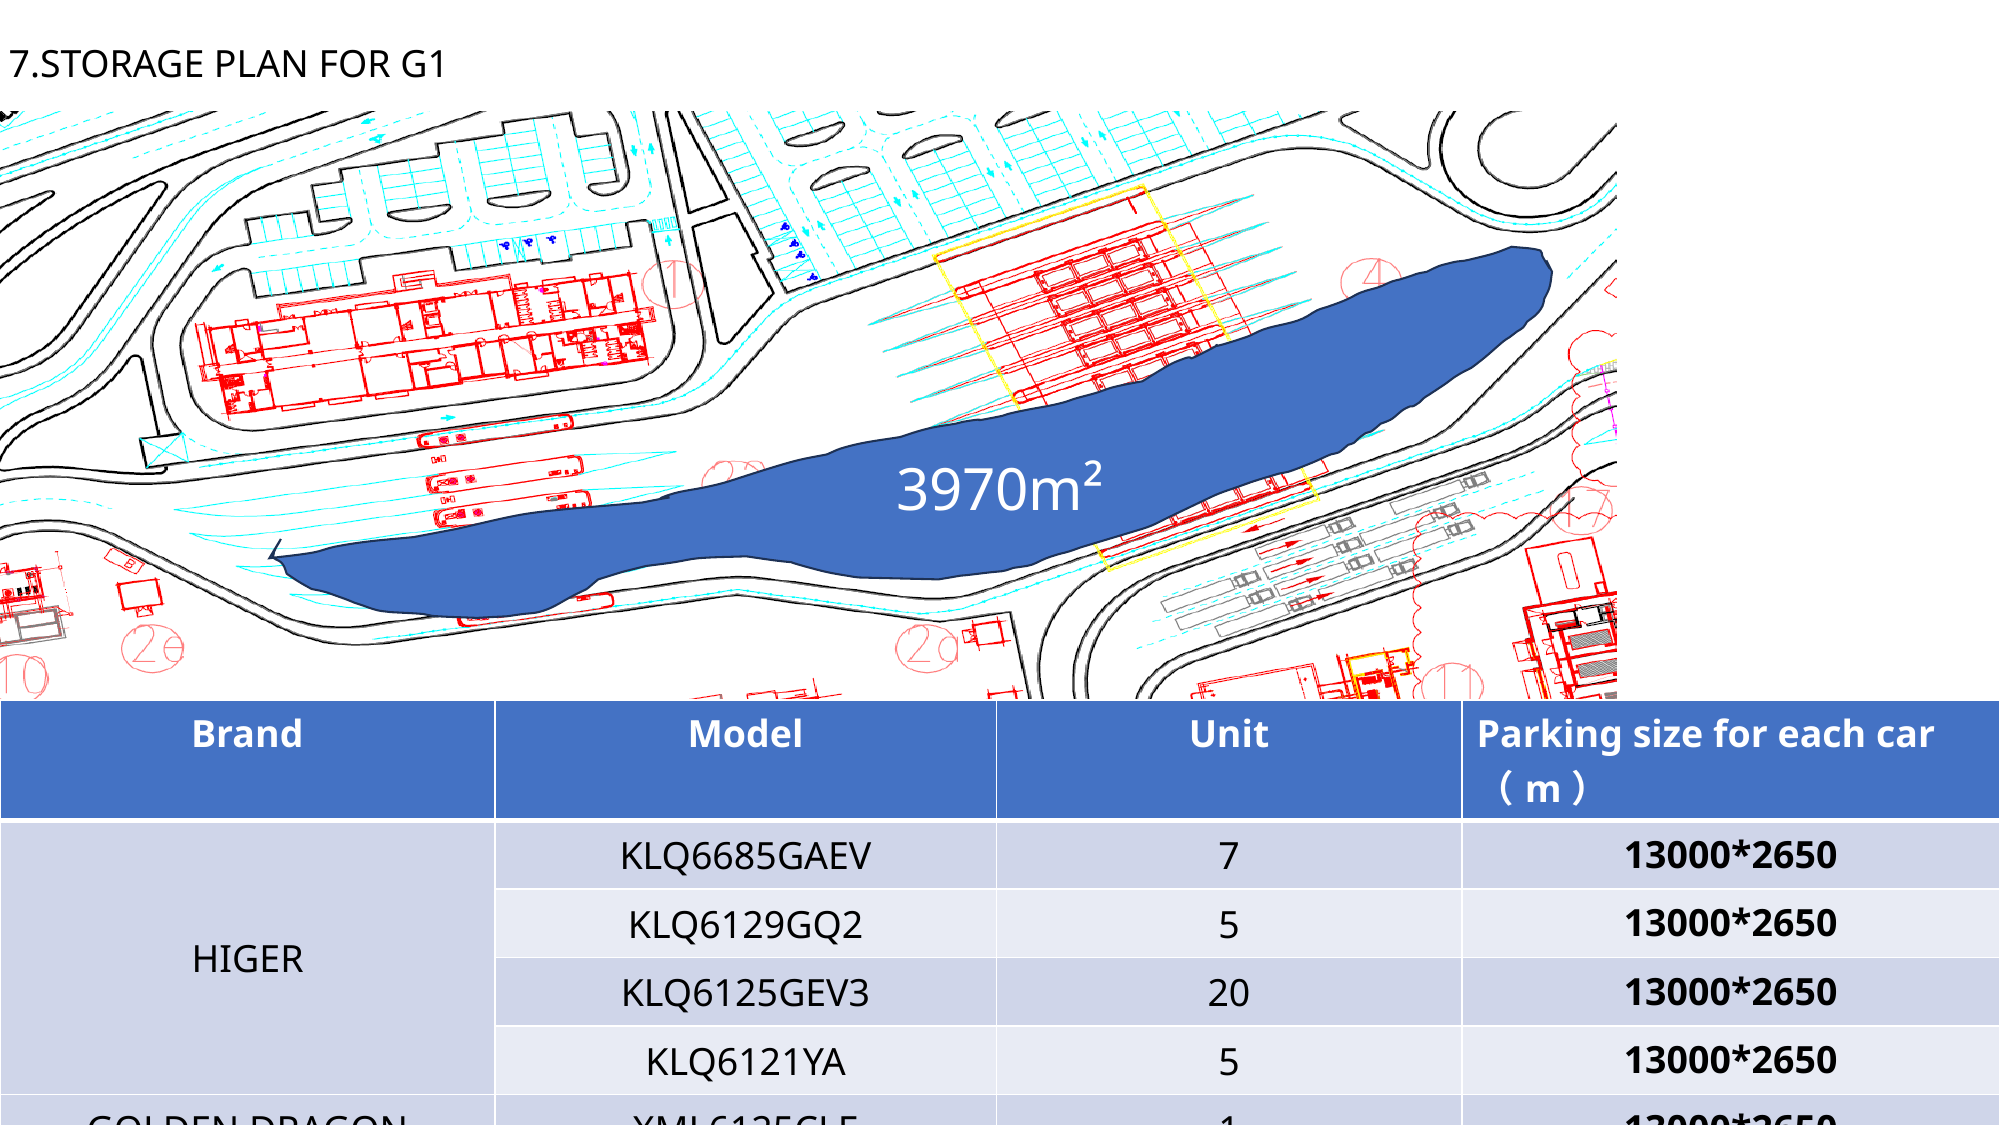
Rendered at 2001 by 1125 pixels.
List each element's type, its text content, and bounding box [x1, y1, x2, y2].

table_header Brand [1, 701, 494, 818]
table_cell KLQ6685GAEV [496, 823, 996, 888]
table_header Parking size for each car（m） [1463, 701, 1999, 818]
table_cell 1 [997, 1095, 1461, 1125]
table_cell 5 [997, 890, 1461, 957]
table_cell 13000*2650 [1463, 1027, 1999, 1094]
table_cell 13000*2650 [1463, 890, 1999, 957]
table_header Model [496, 701, 996, 818]
table_cell 20 [997, 958, 1461, 1025]
table_cell 13000*2650 [1463, 823, 1999, 888]
table_header Unit [997, 701, 1461, 818]
table_cell KLQ6121YA [496, 1027, 996, 1094]
table_cell XML6125CLE [496, 1095, 996, 1125]
table_cell KLQ6129GQ2 [496, 890, 996, 957]
table_cell 7 [997, 823, 1461, 888]
table_cell KLQ6125GEV3 [496, 958, 996, 1025]
table_cell 5 [997, 1027, 1461, 1094]
table_cell 13000*2650 [1463, 958, 1999, 1025]
table_cell HIGER [1, 823, 494, 1094]
picture [0, 111, 1617, 700]
table_cell GOLDEN DRAGON [1, 1095, 494, 1125]
table_cell 13000*2650 [1463, 1095, 1999, 1125]
text_box 7.STORAGE PLAN FOR G1 [0, 33, 852, 93]
